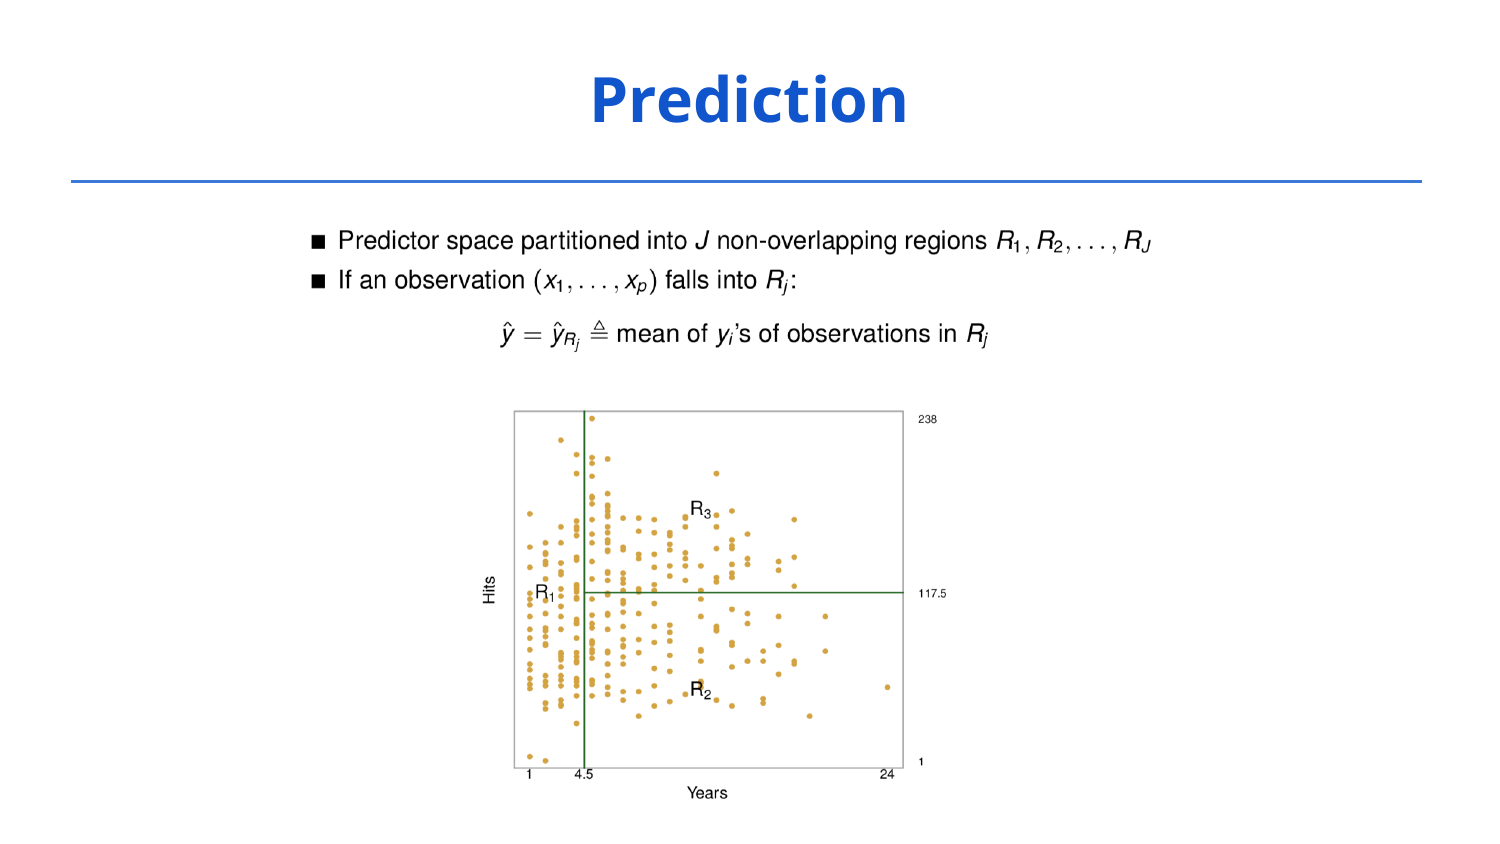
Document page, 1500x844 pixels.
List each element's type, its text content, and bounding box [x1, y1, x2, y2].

text_box Prediction [0, 14, 1500, 182]
picture [273, 192, 1187, 834]
